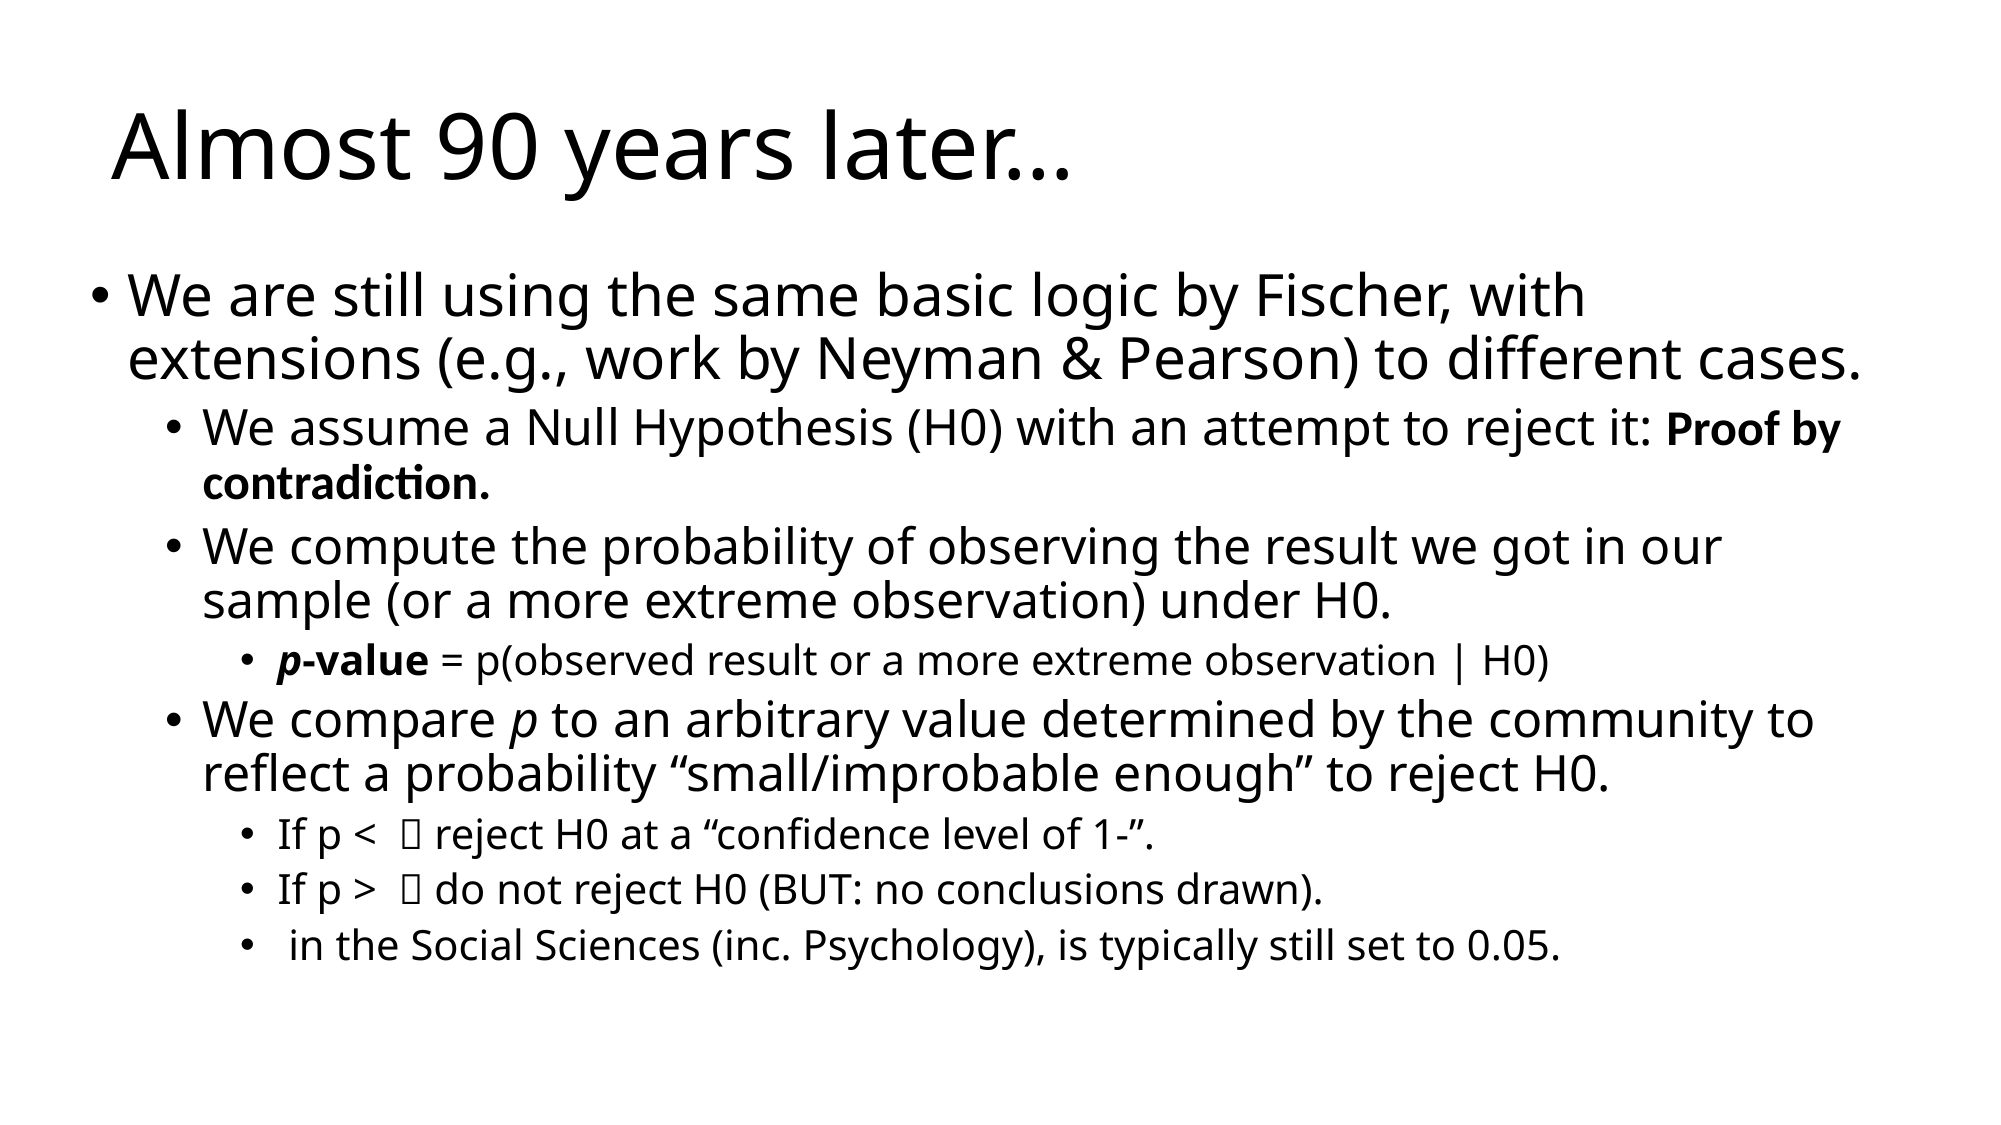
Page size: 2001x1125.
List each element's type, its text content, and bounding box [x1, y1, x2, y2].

title Almost 90 years later… [96, 41, 1863, 259]
